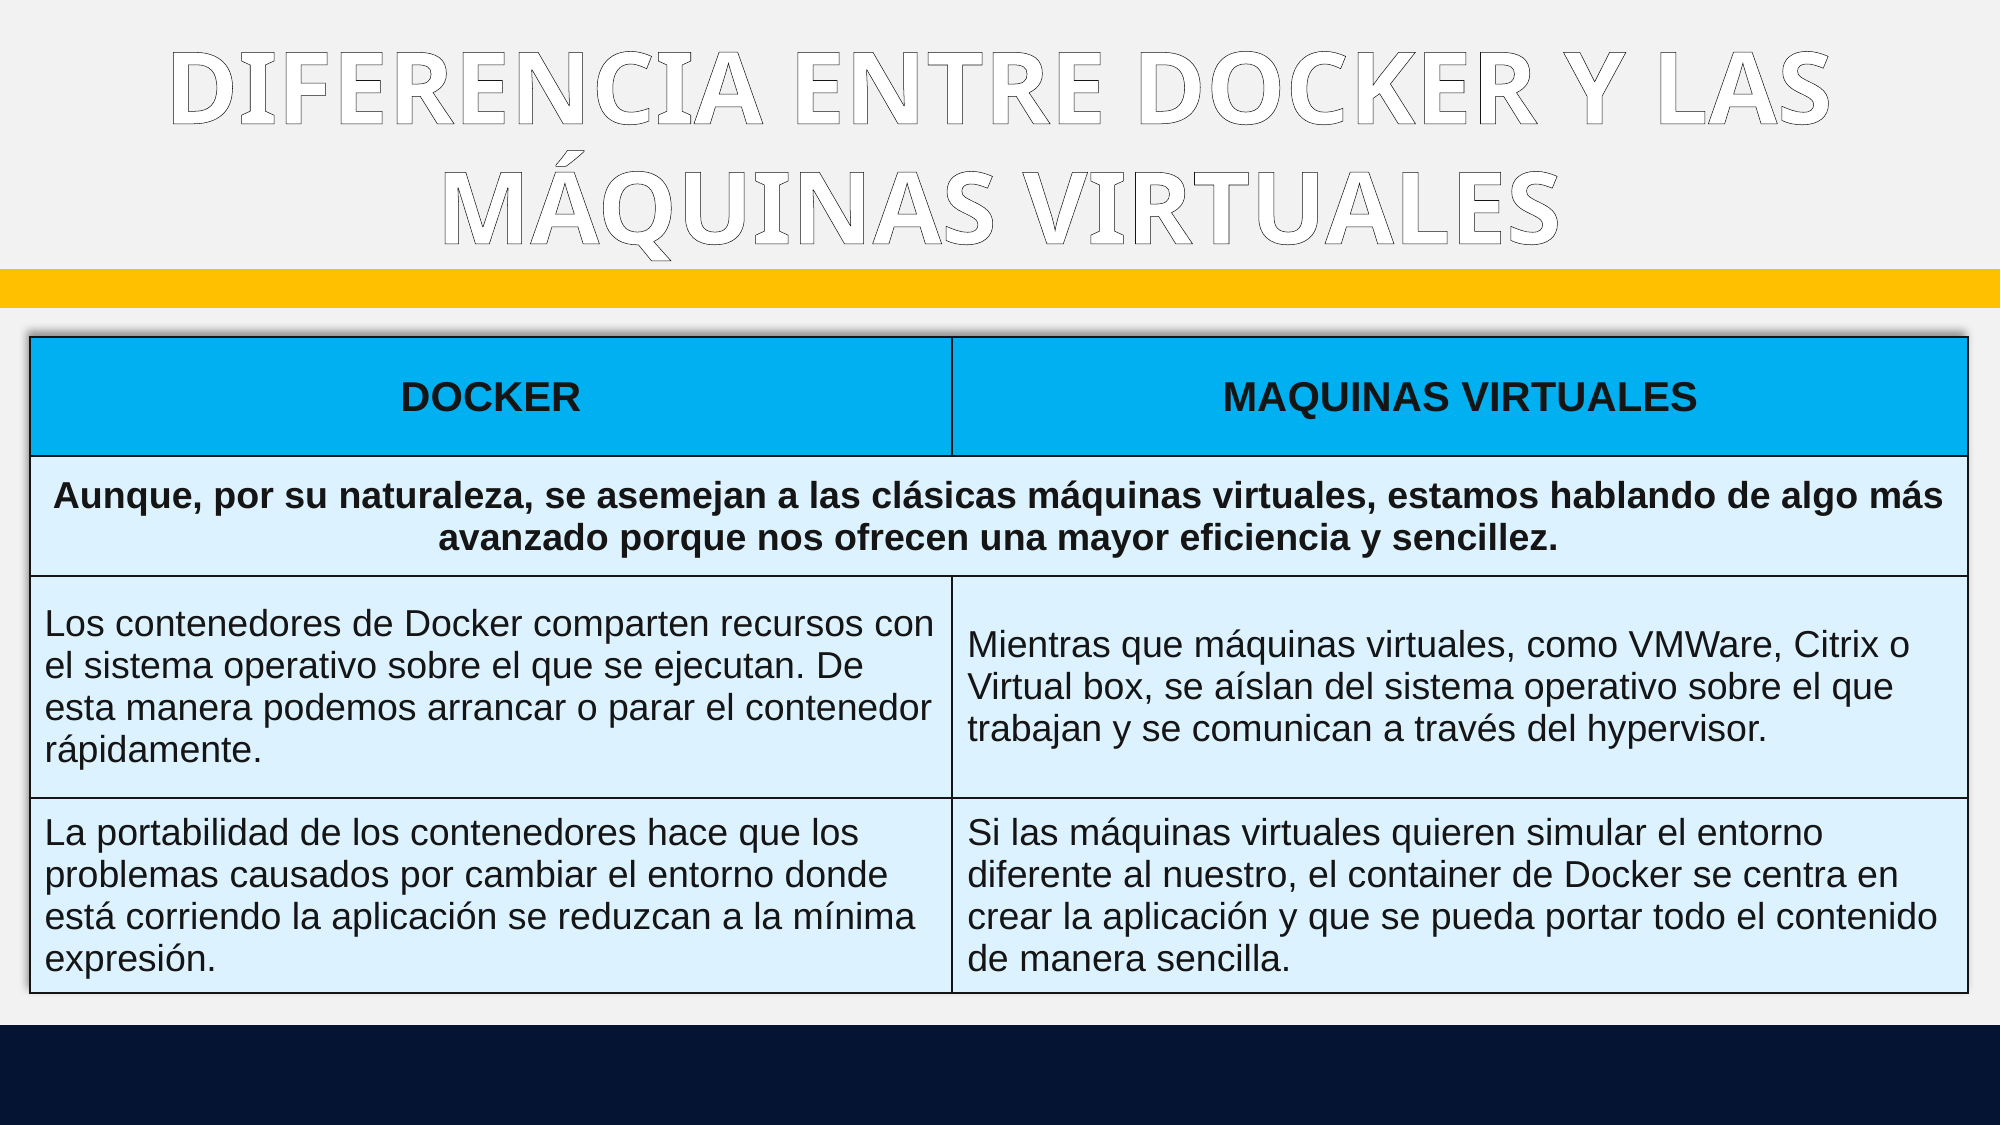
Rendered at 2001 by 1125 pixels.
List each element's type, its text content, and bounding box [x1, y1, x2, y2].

table_header MAQUINAS VIRTUALES [953, 338, 1967, 455]
table_cell Los contenedores de Docker comparten recursos con el sistema operativo sobre el que se ejecutan. De esta manera podemos arrancar o parar el contenedor rápidamente. [31, 577, 951, 797]
picture [0, 1024, 2000, 1125]
table_cell Aunque, por su naturaleza, se asemejan a las clásicas máquinas virtuales, estamos hablando de algo más avanzado porque nos ofrecen una mayor eficiencia y sencillez. [31, 457, 1967, 575]
table_cell Mientras que máquinas virtuales, como VMWare, Citrix o Virtual box, se aíslan del sistema operativo sobre el que trabajan y se comunican a través del hypervisor. [953, 577, 1967, 797]
table_cell Si las máquinas virtuales quieren simular el entorno diferente al nuestro, el container de Docker se centra en crear la aplicación y que se pueda portar todo el contenido de manera sencilla. [953, 799, 1967, 992]
text_box [0, 269, 2000, 308]
table_cell La portabilidad de los contenedores hace que los problemas causados por cambiar el entorno donde está corriendo la aplicación se reduzcan a la mínima expresión. [31, 799, 951, 992]
table_header DOCKER [31, 338, 951, 455]
text_box DIFERENCIA ENTRE DOCKER Y LAS MÁQUINAS VIRTUALES [29, 16, 1969, 272]
